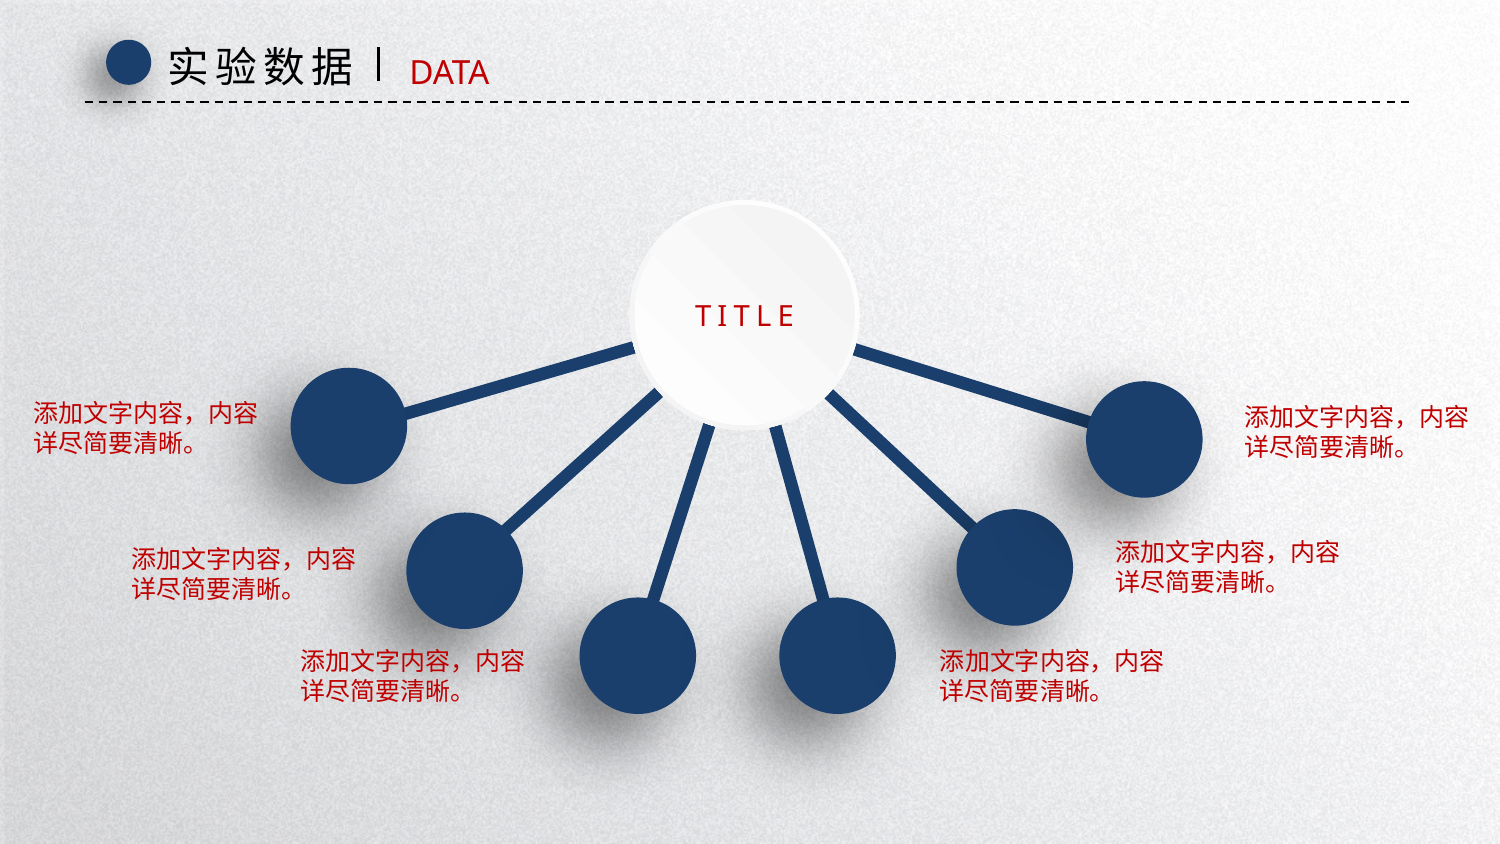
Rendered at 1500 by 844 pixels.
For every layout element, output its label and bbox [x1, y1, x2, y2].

text_box [637, 440, 739, 649]
text_box [464, 314, 632, 568]
picture [0, 0, 1500, 844]
text_box [629, 199, 860, 431]
text_box [856, 314, 1145, 440]
text_box [744, 575, 839, 656]
text_box [348, 314, 463, 431]
text_box [744, 447, 1015, 568]
